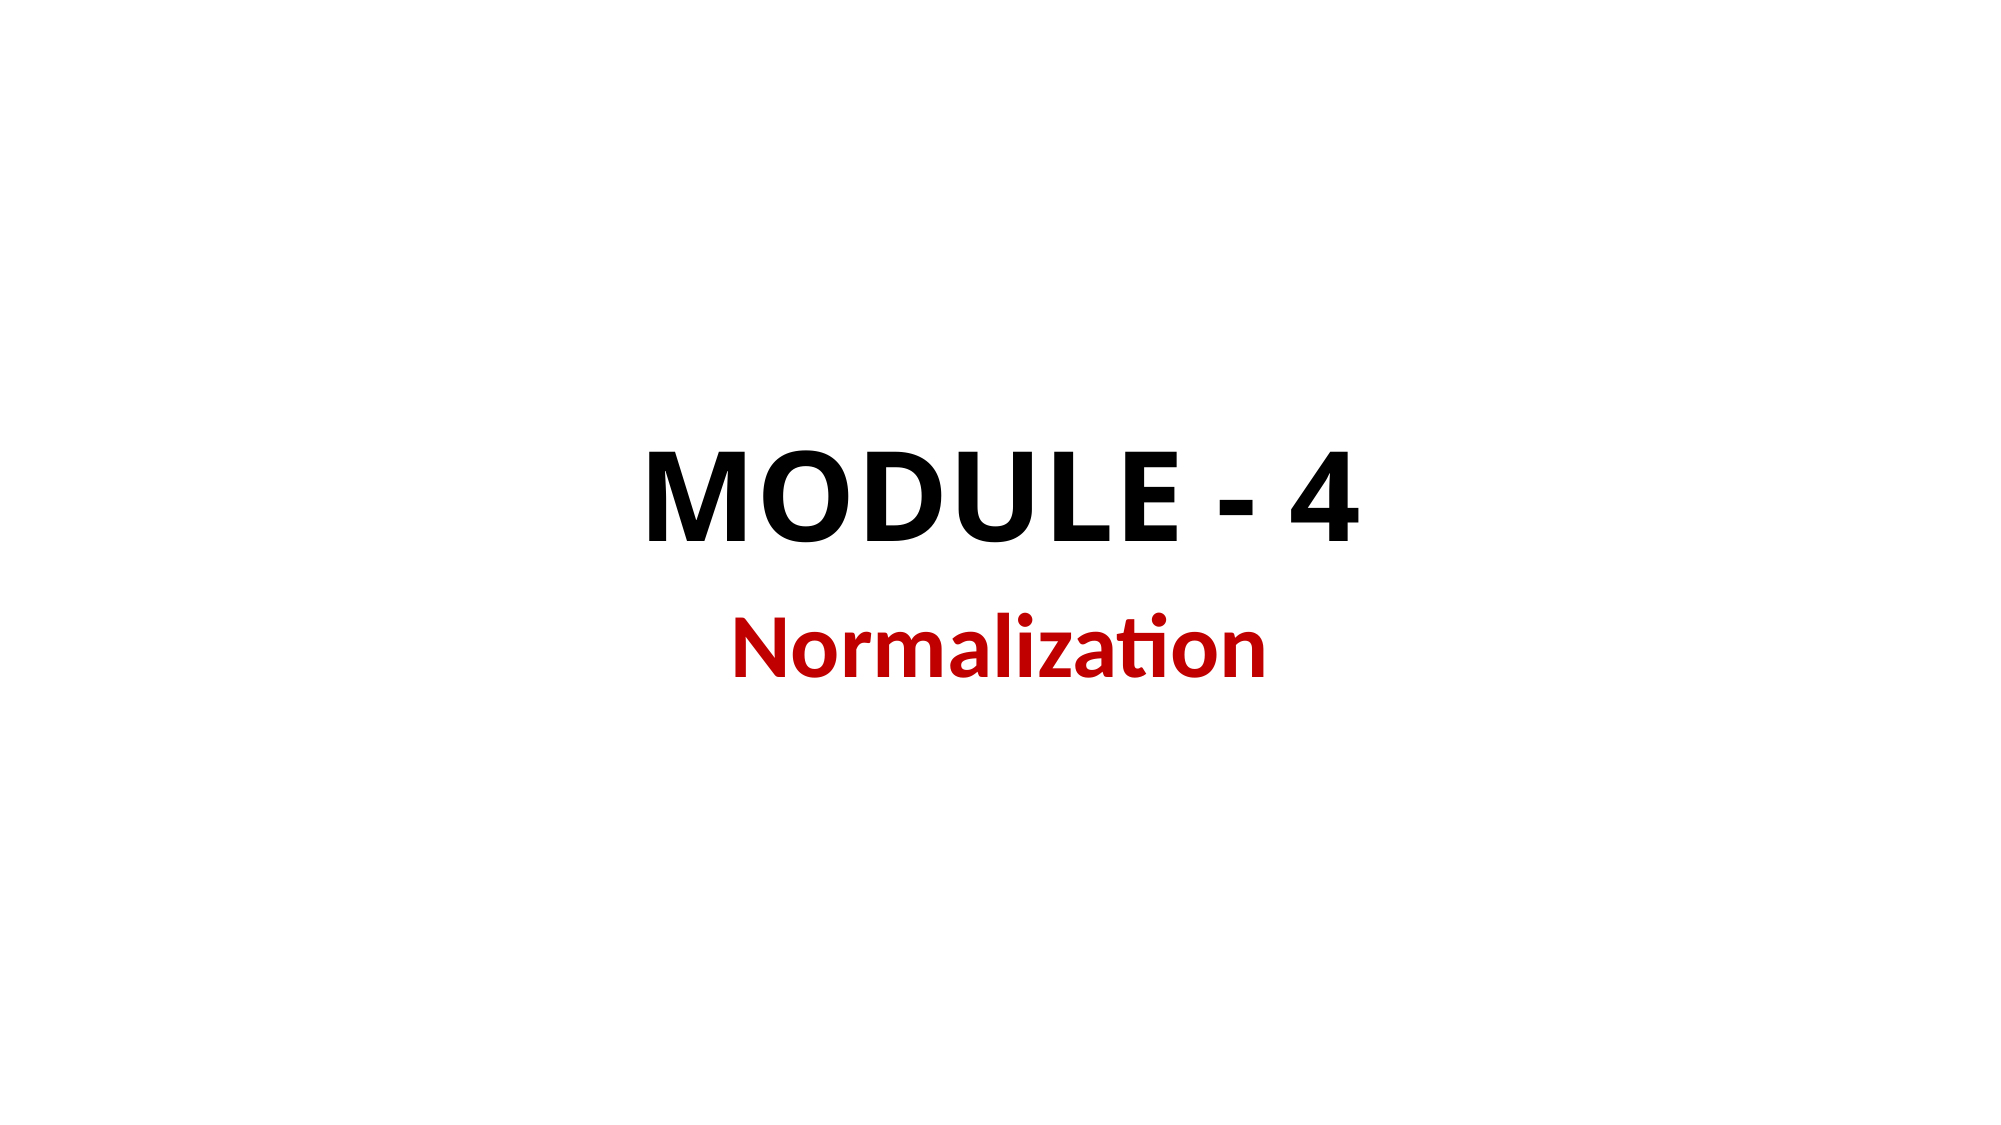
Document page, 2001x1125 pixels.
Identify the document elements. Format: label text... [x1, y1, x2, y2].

title MODULE - 4 [249, 184, 1750, 576]
subtitle Normalization [249, 590, 1750, 863]
